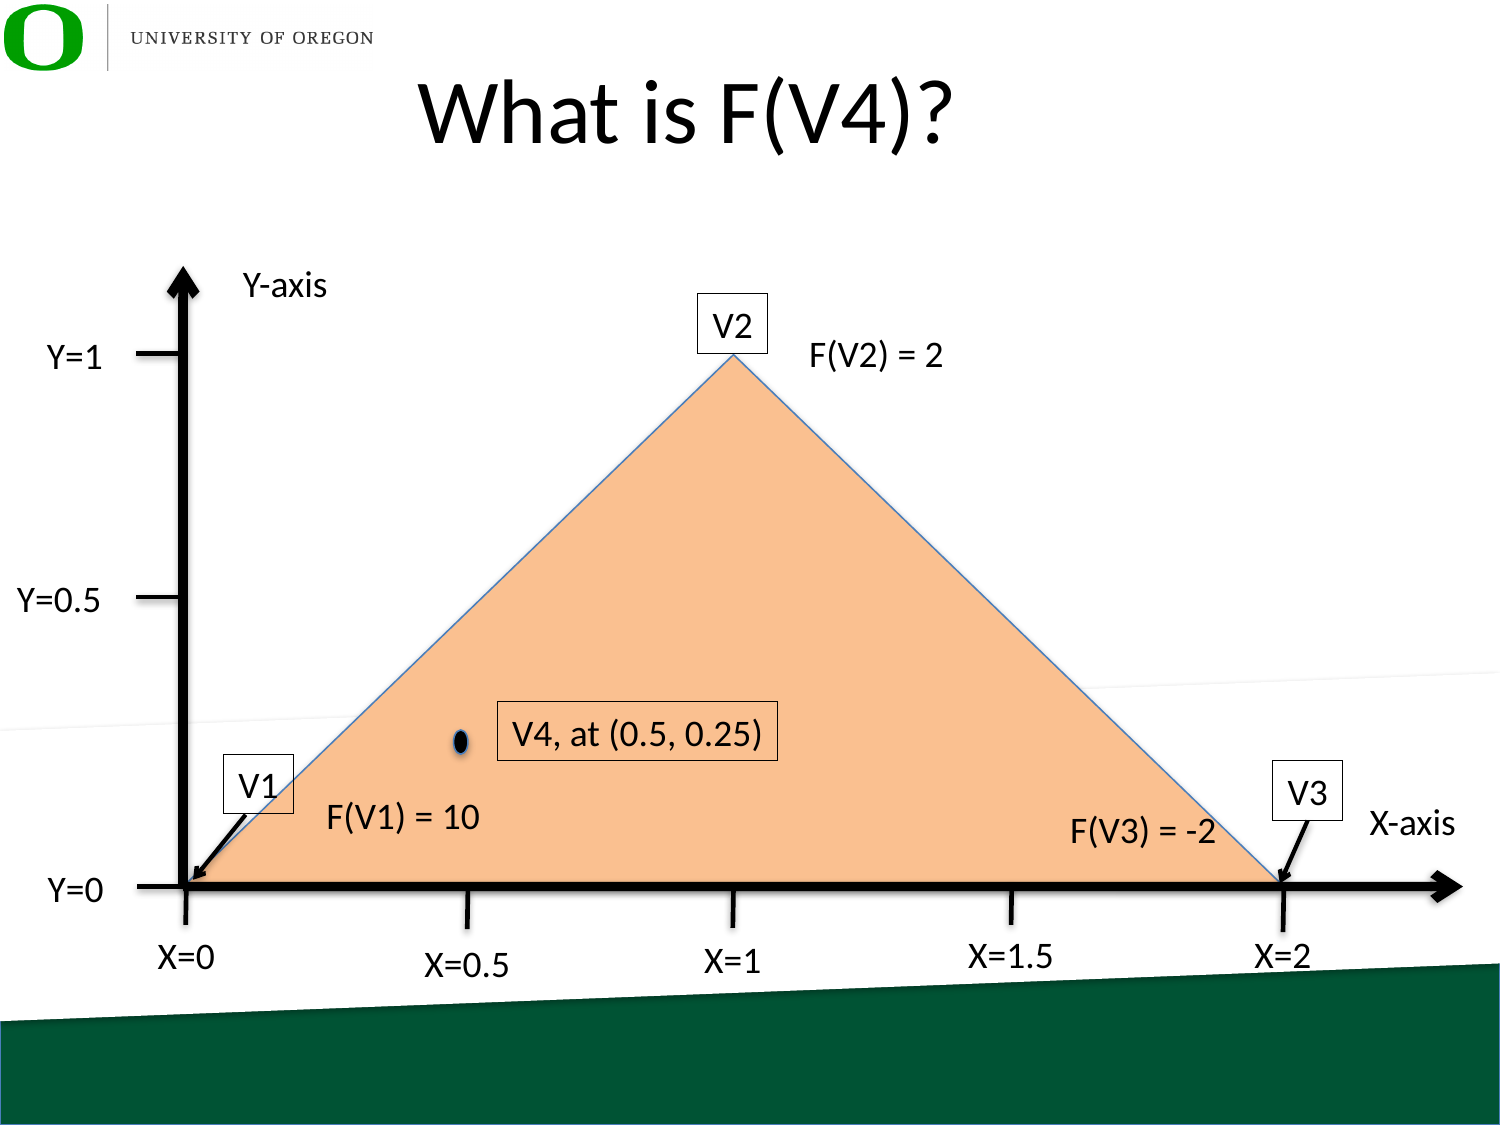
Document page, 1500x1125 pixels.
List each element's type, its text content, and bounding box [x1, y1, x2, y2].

text_box Y-axis [228, 253, 343, 313]
text_box [250, 354, 1273, 880]
text_box X=0.5 [409, 932, 525, 992]
text_box X-axis [1354, 791, 1472, 851]
text_box [452, 729, 469, 755]
text_box F(V2) = 2 [794, 323, 959, 383]
text_box X=2 [1239, 923, 1327, 984]
text_box V4, at (0.5, 0.25) [497, 701, 778, 761]
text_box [1279, 821, 1308, 884]
text_box Y=0 [32, 857, 119, 918]
text_box X=0 [142, 924, 230, 985]
text_box Y=1 [31, 324, 118, 384]
text_box V3 [1272, 760, 1343, 821]
picture [4, 4, 373, 71]
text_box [192, 814, 246, 881]
text_box V1 [223, 754, 294, 814]
text_box X=1.5 [953, 923, 1069, 984]
title What is F(V4)? [100, 25, 1276, 189]
text_box X=1 [689, 929, 777, 989]
table_cell [1279, 923, 1285, 935]
text_box F(V3) = -2 [1055, 799, 1232, 859]
text_box Y=0.5 [1, 567, 117, 628]
text_box V2 [697, 293, 768, 354]
text_box F(V1) = 10 [311, 784, 495, 845]
